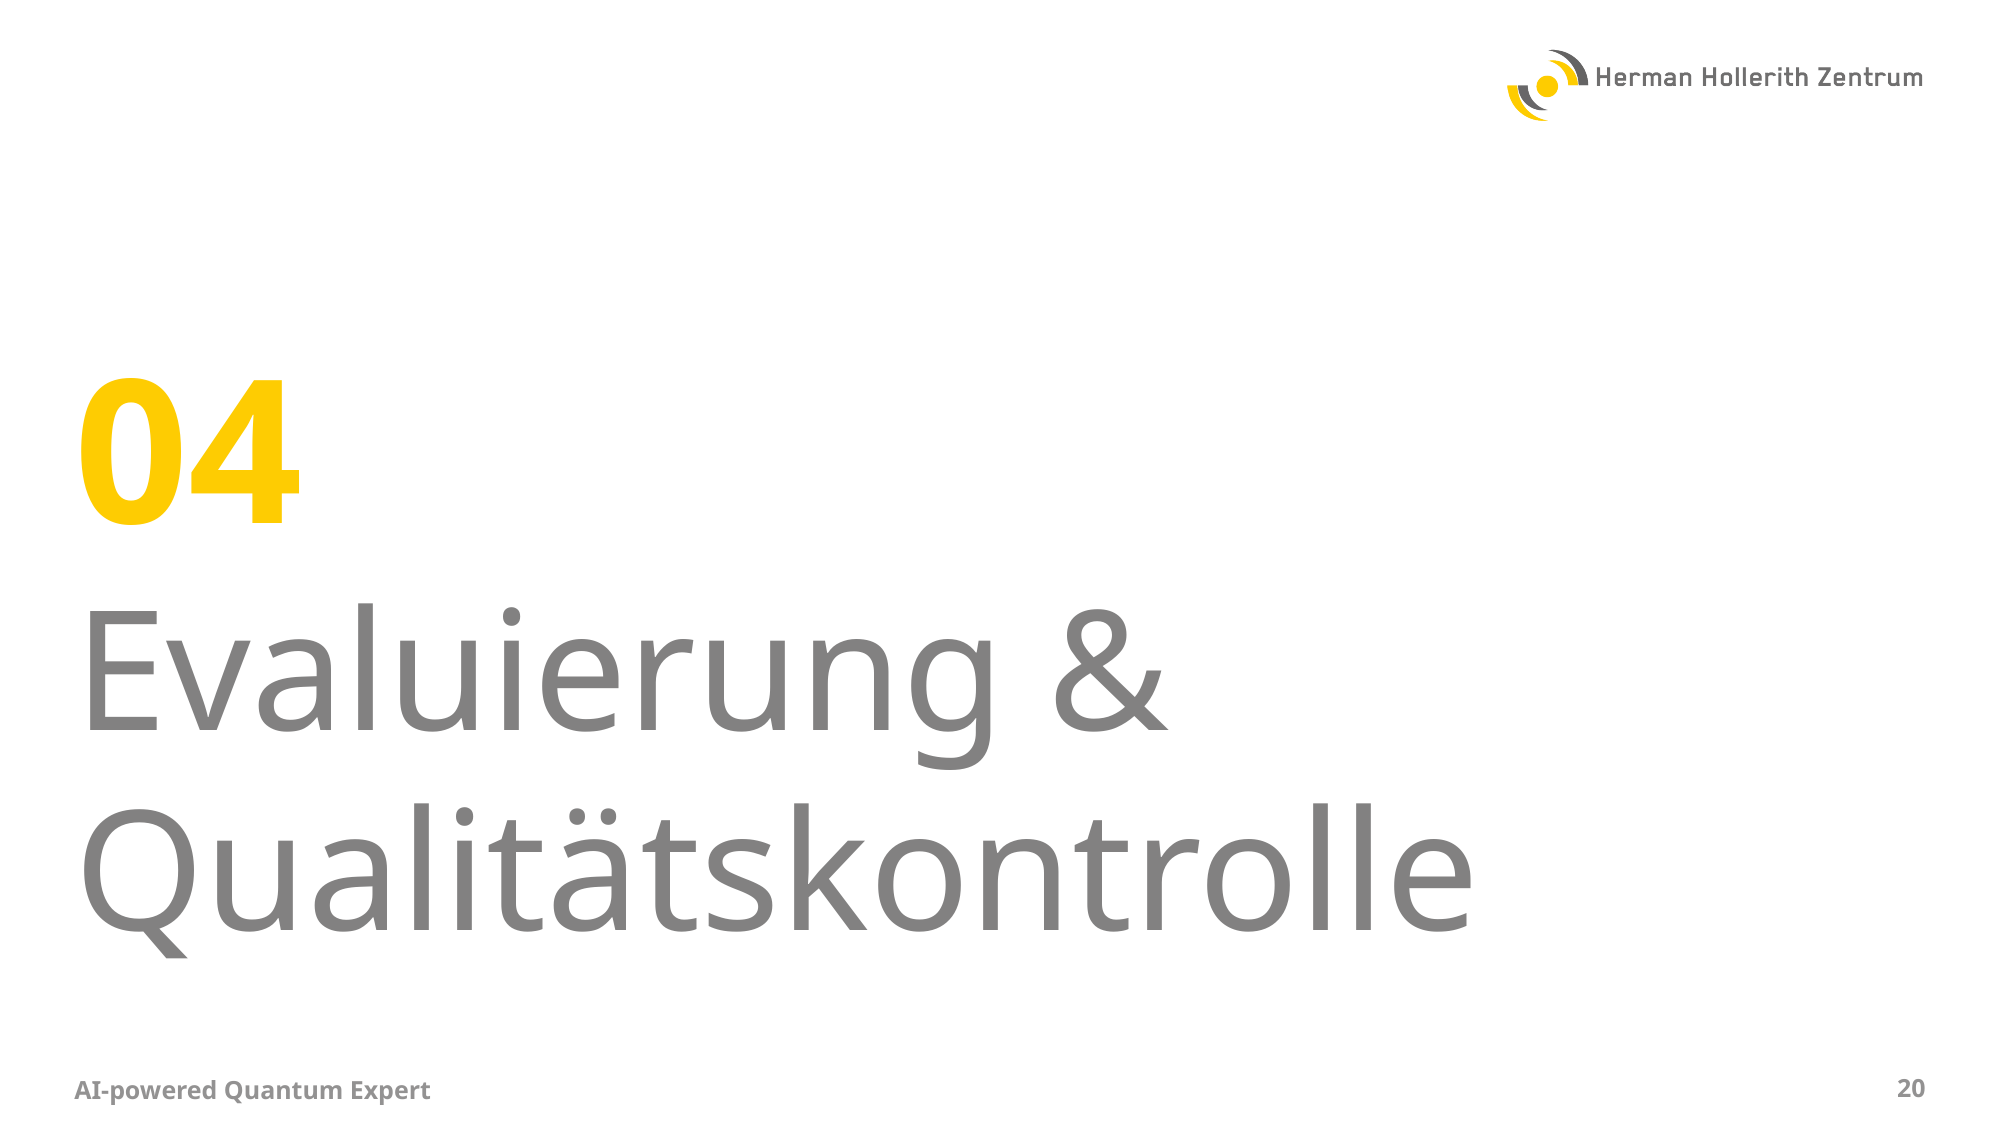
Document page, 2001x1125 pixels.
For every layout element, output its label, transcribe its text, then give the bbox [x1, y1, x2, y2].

slide_number 20 [1490, 1074, 1941, 1106]
footer AI-powered Quantum Expert [59, 1074, 735, 1106]
text_box 04 Evaluierung & Qualitätskontrolle [59, 316, 1694, 971]
picture [1507, 49, 1926, 121]
